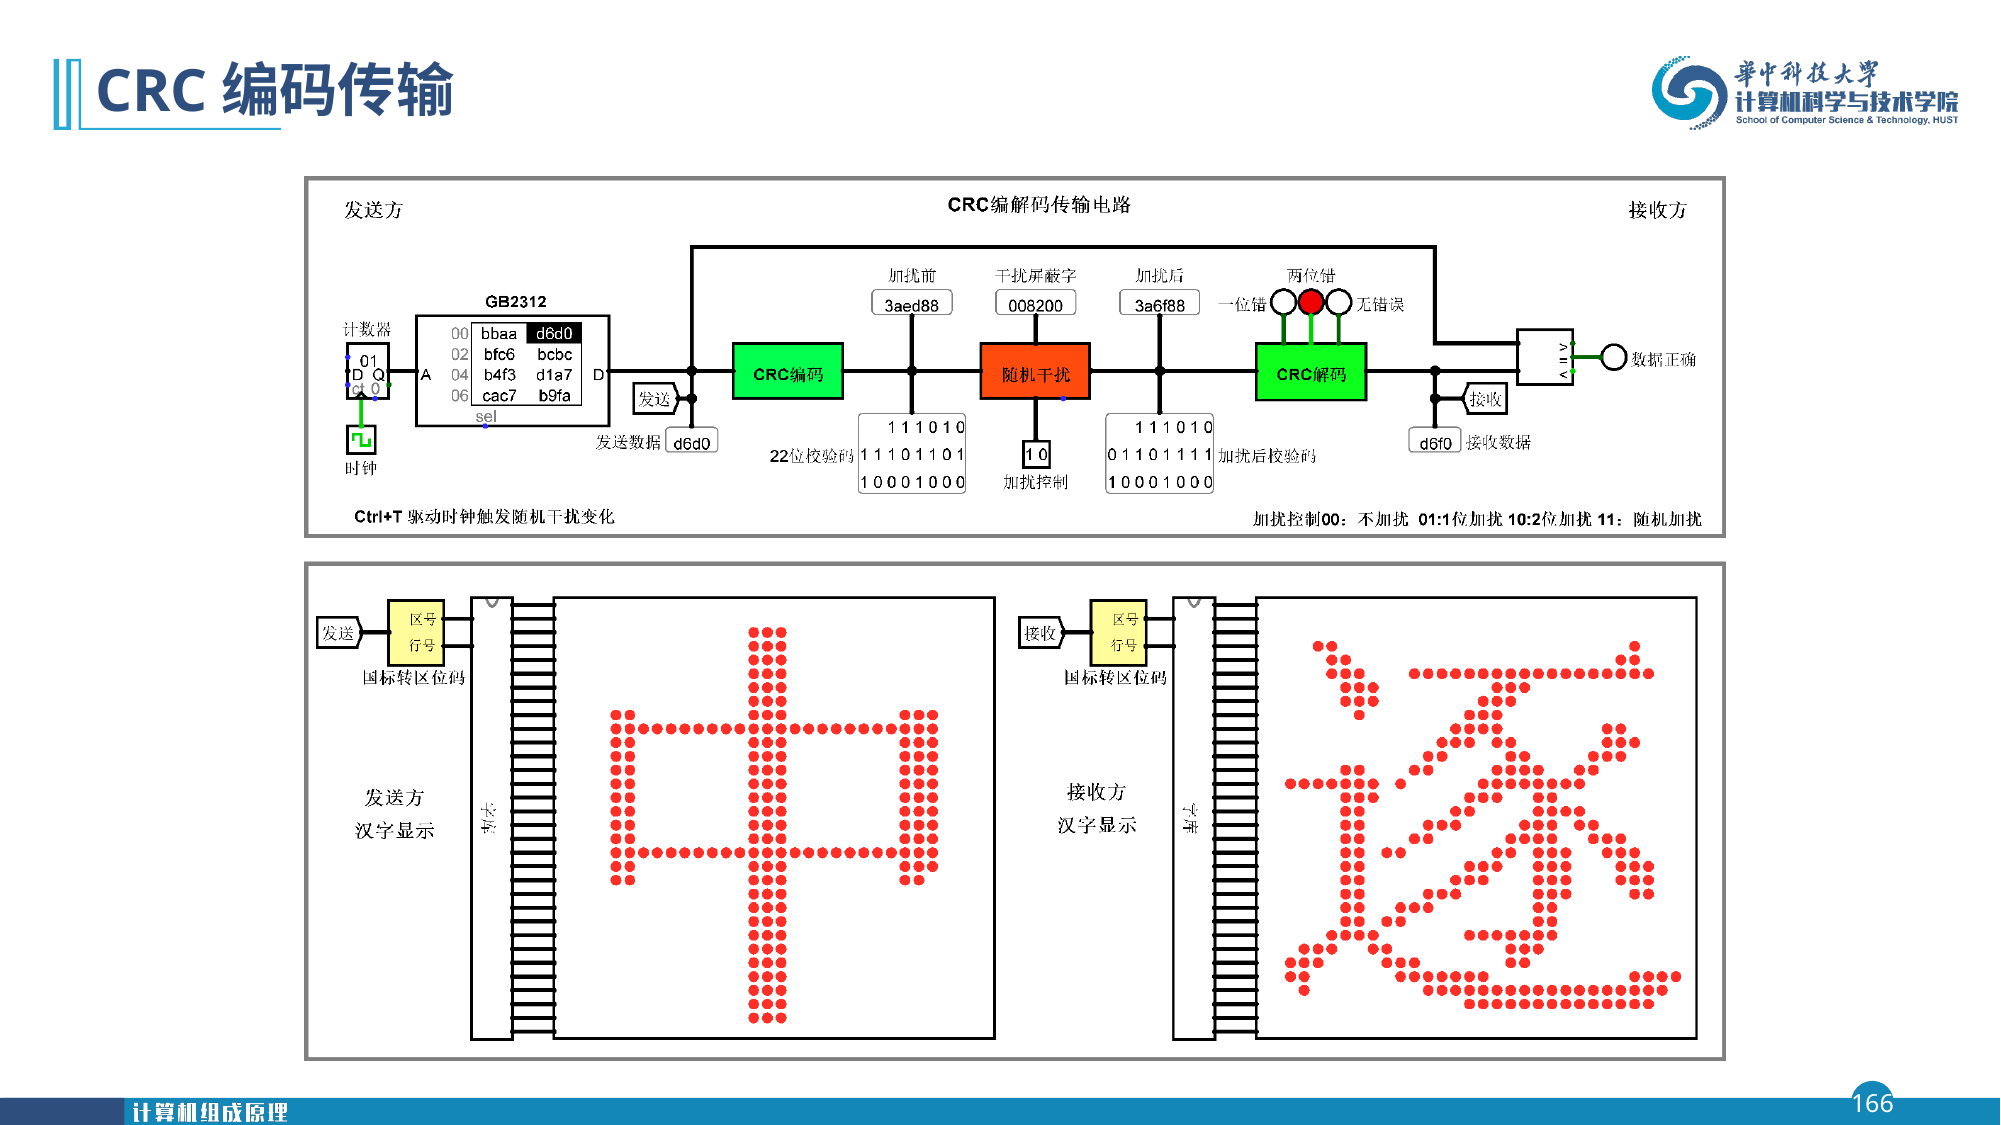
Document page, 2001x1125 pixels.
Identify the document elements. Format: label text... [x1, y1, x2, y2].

picture [1805, 56, 1958, 130]
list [299, 171, 1732, 1067]
title CRC编码传输 [80, 42, 1805, 144]
